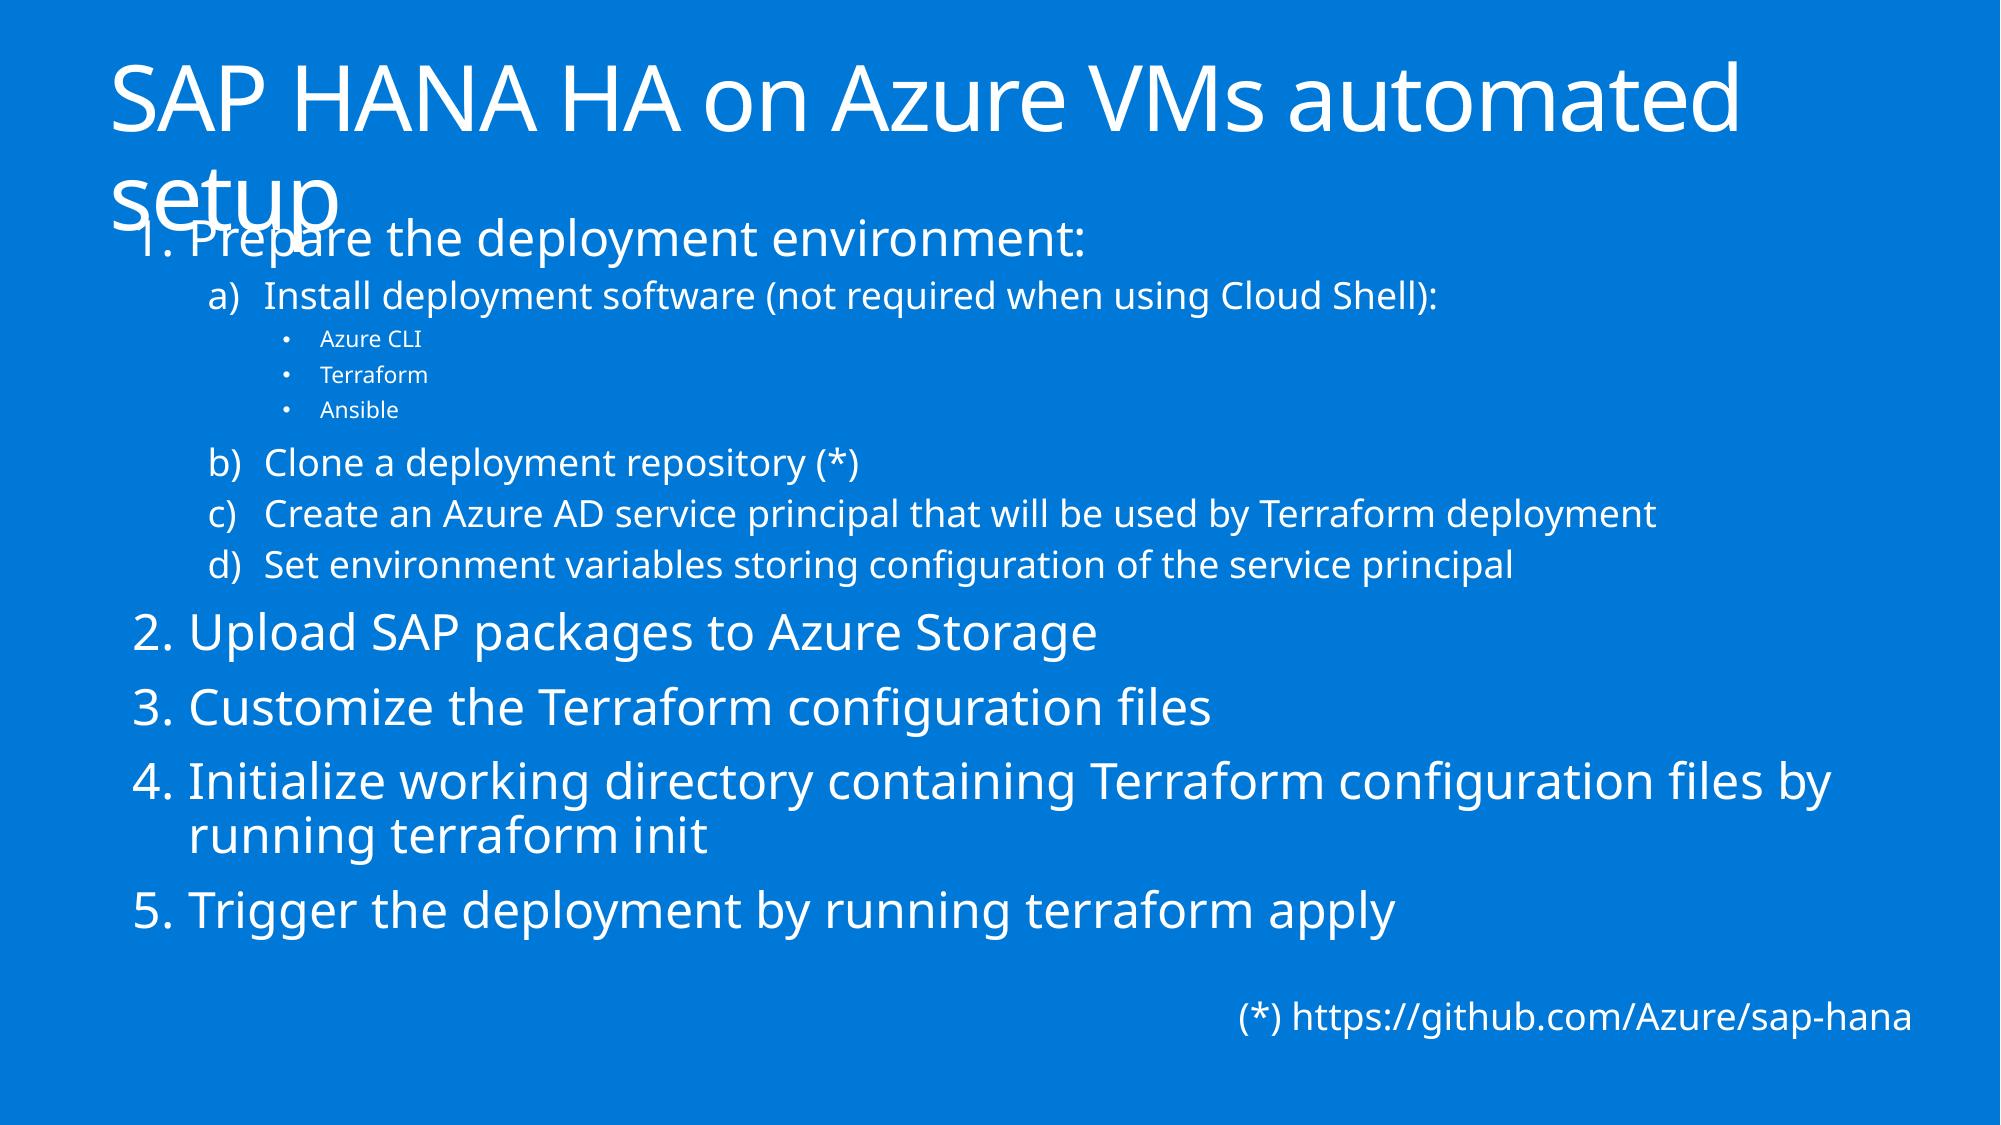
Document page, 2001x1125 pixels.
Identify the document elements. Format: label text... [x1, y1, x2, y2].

text_box (*) https://github.com/Azure/sap-hana [1223, 985, 1929, 1046]
text_box Prepare the deployment environment: Install deployment software (not required when using Cloud Shell): Azure CLI Terraform Ansible Clone a deployment repository (*) Create an Azure AD service principal that will be used by Terraform deployment Set environment variables storing configuration of the service principal Upload SAP packages to Azure Storage Customize the Terraform configuration files Initialize working directory containing Terraform configuration files by running terraform init Trigger the deployment by running terraform apply [117, 205, 1915, 986]
title SAP HANA HA on Azure VMs automated setup [85, 37, 1915, 111]
